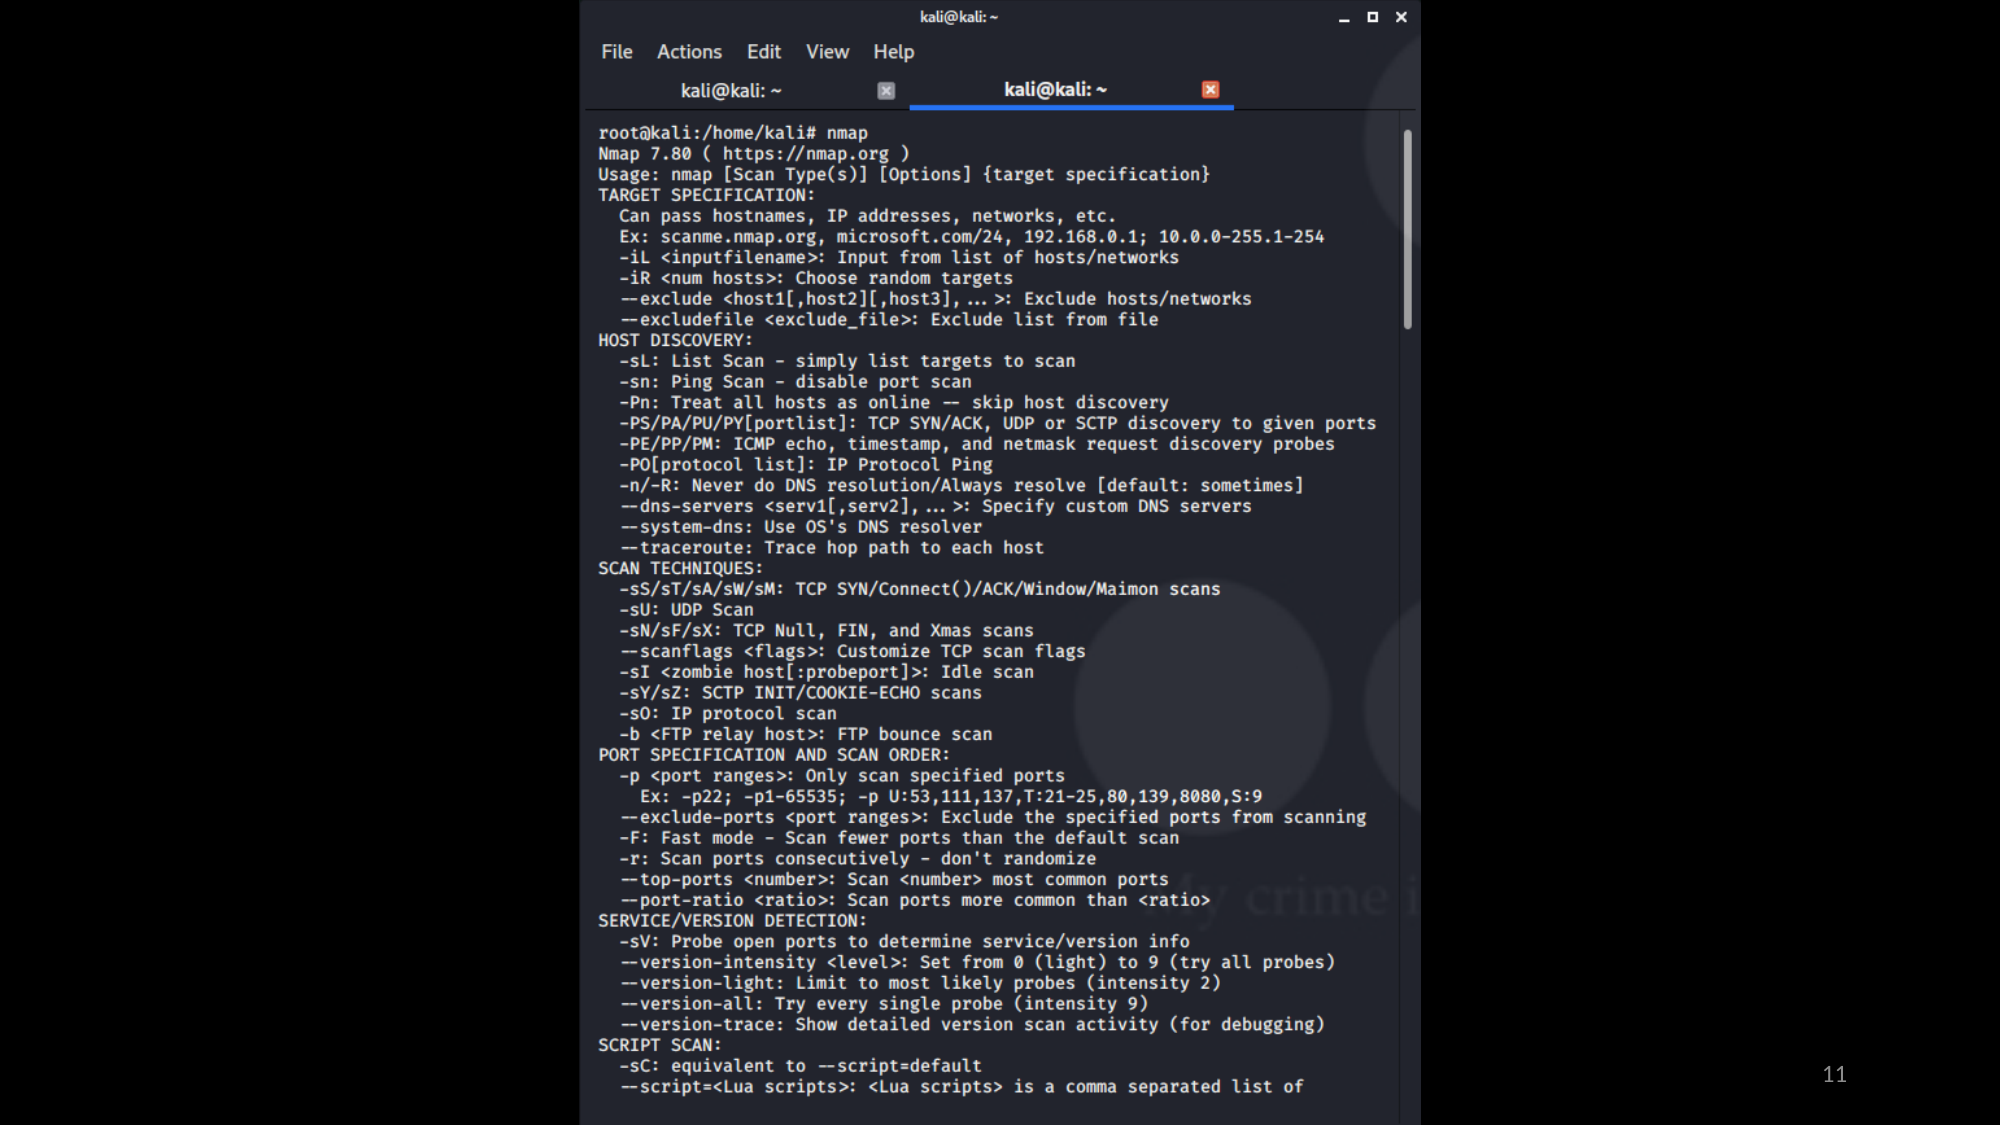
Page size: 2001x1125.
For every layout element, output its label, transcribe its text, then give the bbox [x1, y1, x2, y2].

picture [579, 0, 1421, 1125]
slide_number 11 [1421, 1042, 1863, 1103]
